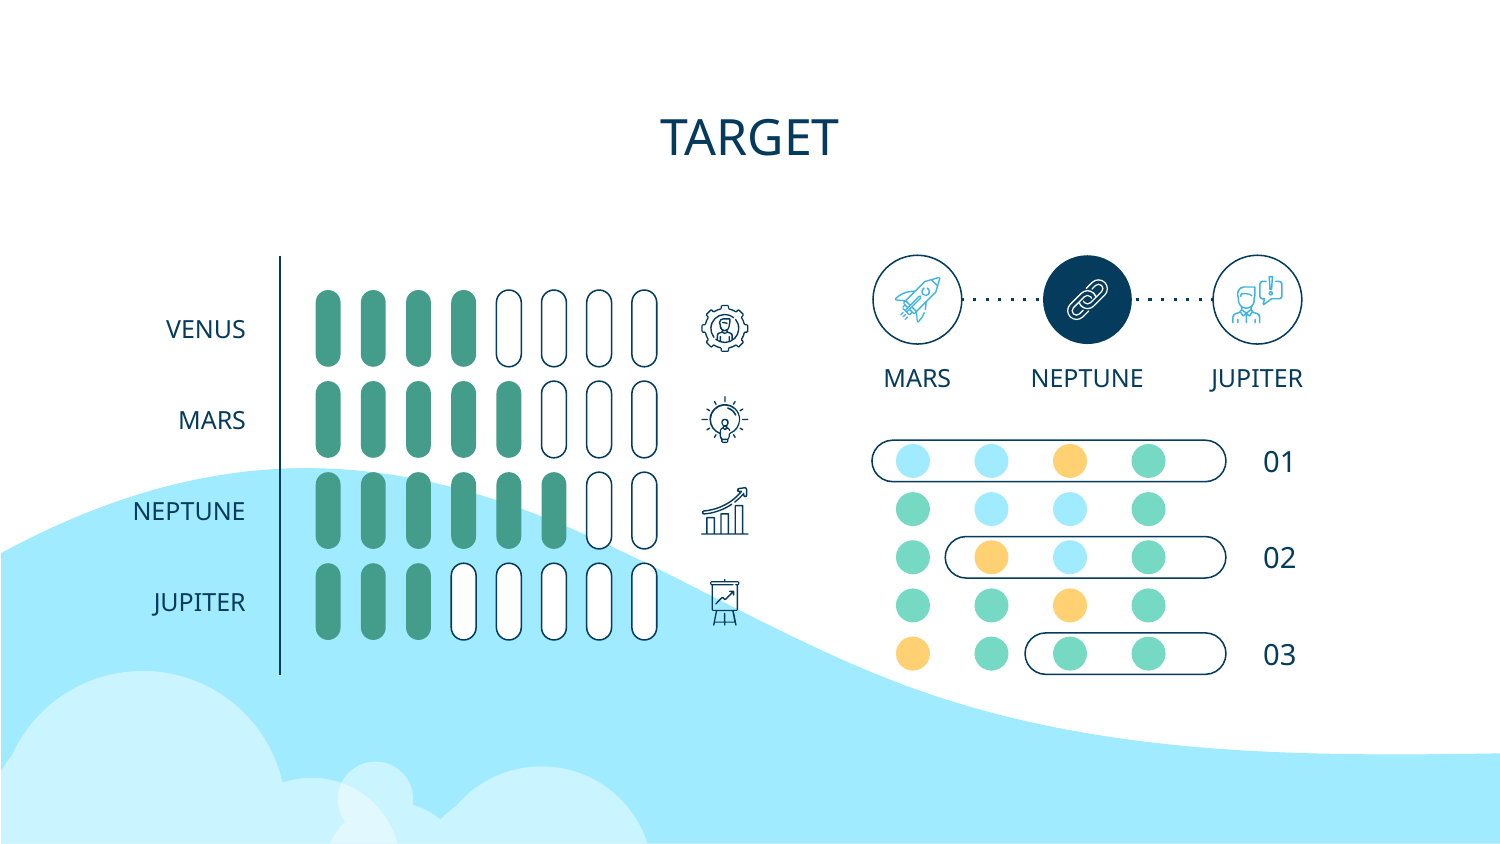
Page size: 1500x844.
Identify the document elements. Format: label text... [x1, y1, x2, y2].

text_box [701, 395, 749, 444]
text_box [893, 276, 941, 323]
text_box [315, 289, 657, 641]
text_box [873, 307, 961, 345]
text_box [1044, 309, 1131, 345]
text_box [1213, 255, 1302, 299]
text_box [1043, 255, 1132, 299]
text_box JUPITER [109, 569, 261, 634]
text_box NEPTUNE [109, 478, 261, 543]
text_box [700, 486, 749, 536]
text_box [1170, 536, 1226, 579]
text_box [873, 255, 962, 299]
text_box VENUS [109, 296, 261, 361]
text_box [871, 440, 1226, 482]
text_box [1213, 300, 1296, 330]
title TARGET [117, 90, 1383, 171]
text_box MARS [109, 387, 261, 452]
text_box [1214, 306, 1302, 345]
text_box [701, 304, 749, 353]
text_box 03 [1248, 628, 1318, 679]
text_box JUPITER [1181, 354, 1334, 400]
text_box [709, 578, 740, 626]
text_box NEPTUNE [1011, 354, 1164, 400]
text_box MARS [841, 354, 994, 400]
text_box [1065, 278, 1110, 321]
text_box [1169, 632, 1226, 675]
text_box [1043, 300, 1132, 327]
text_box 02 [1248, 532, 1318, 583]
text_box 01 [1248, 435, 1318, 487]
text_box [1231, 275, 1283, 324]
text_box [895, 443, 1166, 671]
text_box [878, 300, 962, 330]
